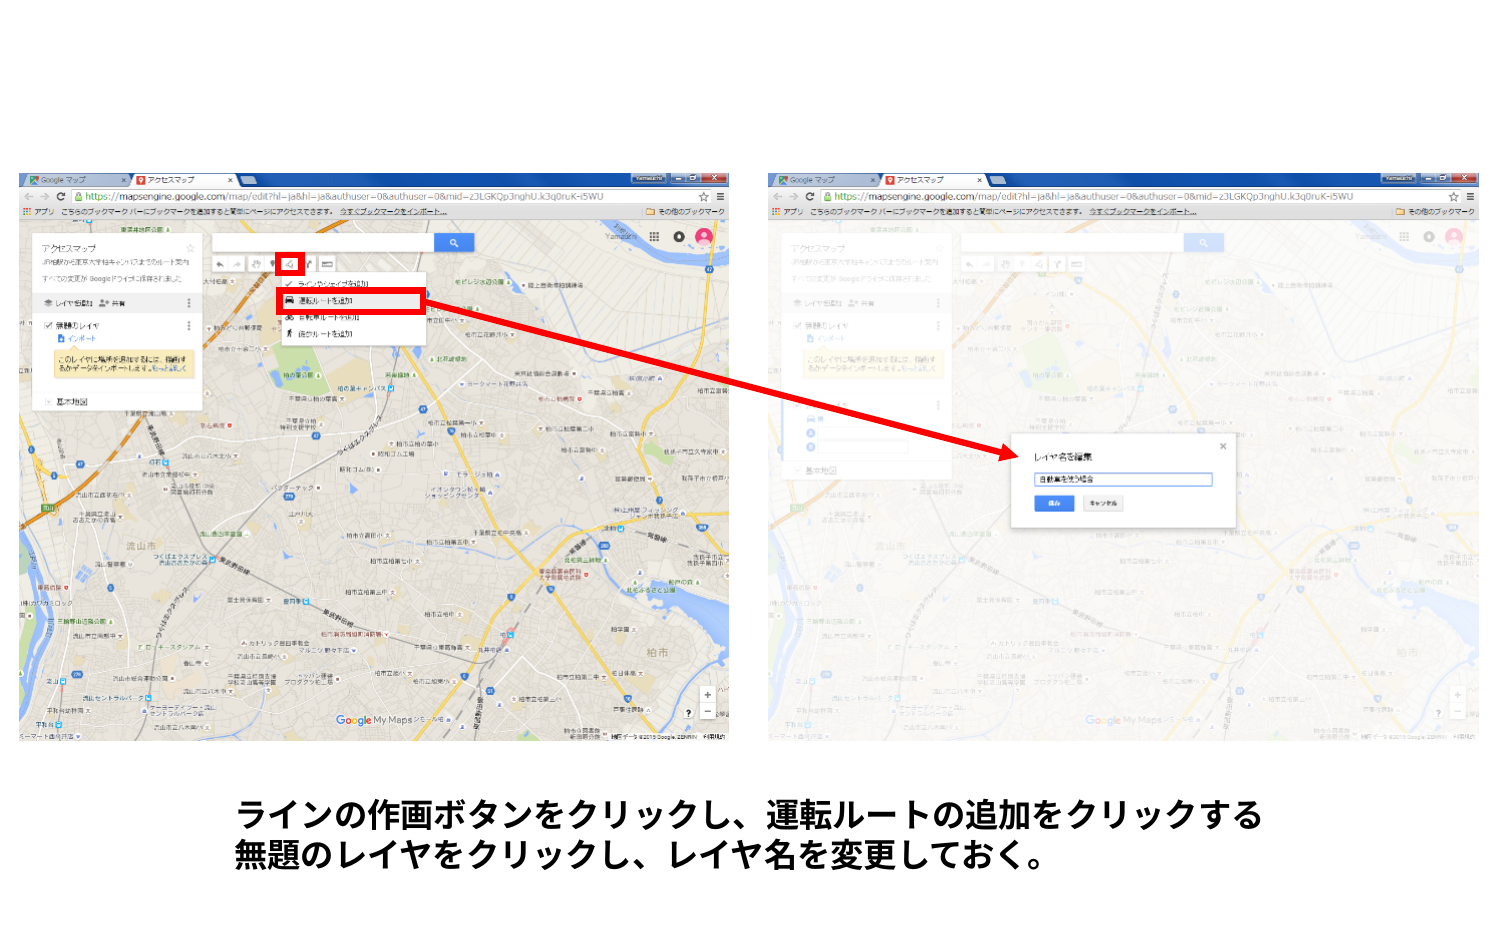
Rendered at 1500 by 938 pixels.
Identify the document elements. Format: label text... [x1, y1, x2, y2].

picture [768, 173, 1479, 741]
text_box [423, 301, 1019, 458]
text_box ラインの作画ボタンをクリックし、運転ルートの追加をクリックする 無題のレイヤをクリックし、レイヤ名を変更しておく。 [219, 786, 1281, 882]
picture [19, 173, 729, 741]
